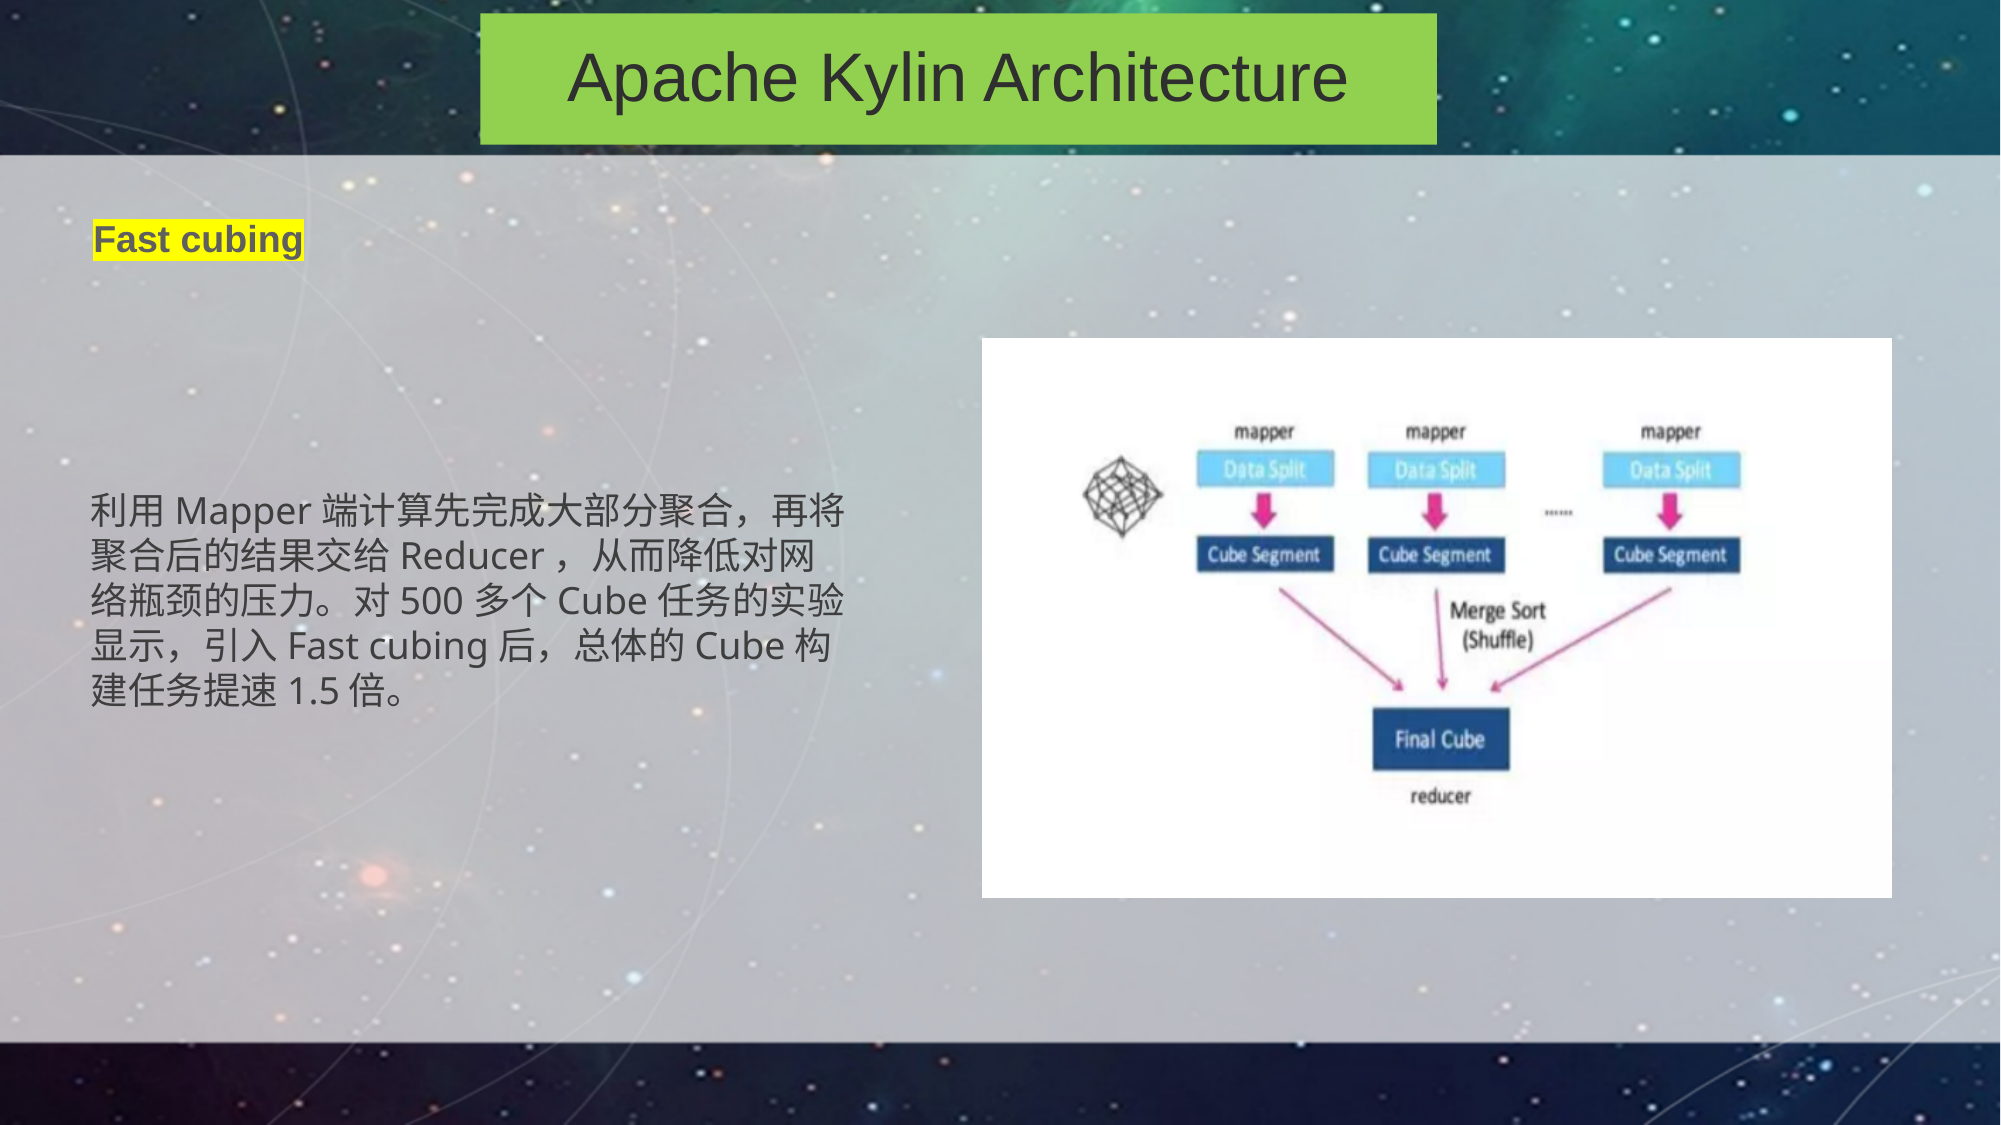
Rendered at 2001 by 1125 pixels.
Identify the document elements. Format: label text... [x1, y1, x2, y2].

text_box 利用Mapper端计算先完成大部分聚合，再将聚合后的结果交给Reducer，从而降低对网络瓶颈的压力。对500多个Cube任务的实验显示，引入Fast cubing后，总体的Cube构建任务提速1.5倍。 [75, 479, 868, 720]
text_box Apache Kylin Architecture [480, 13, 1437, 145]
picture [0, 0, 2001, 1125]
text_box Fast cubing [78, 208, 445, 268]
